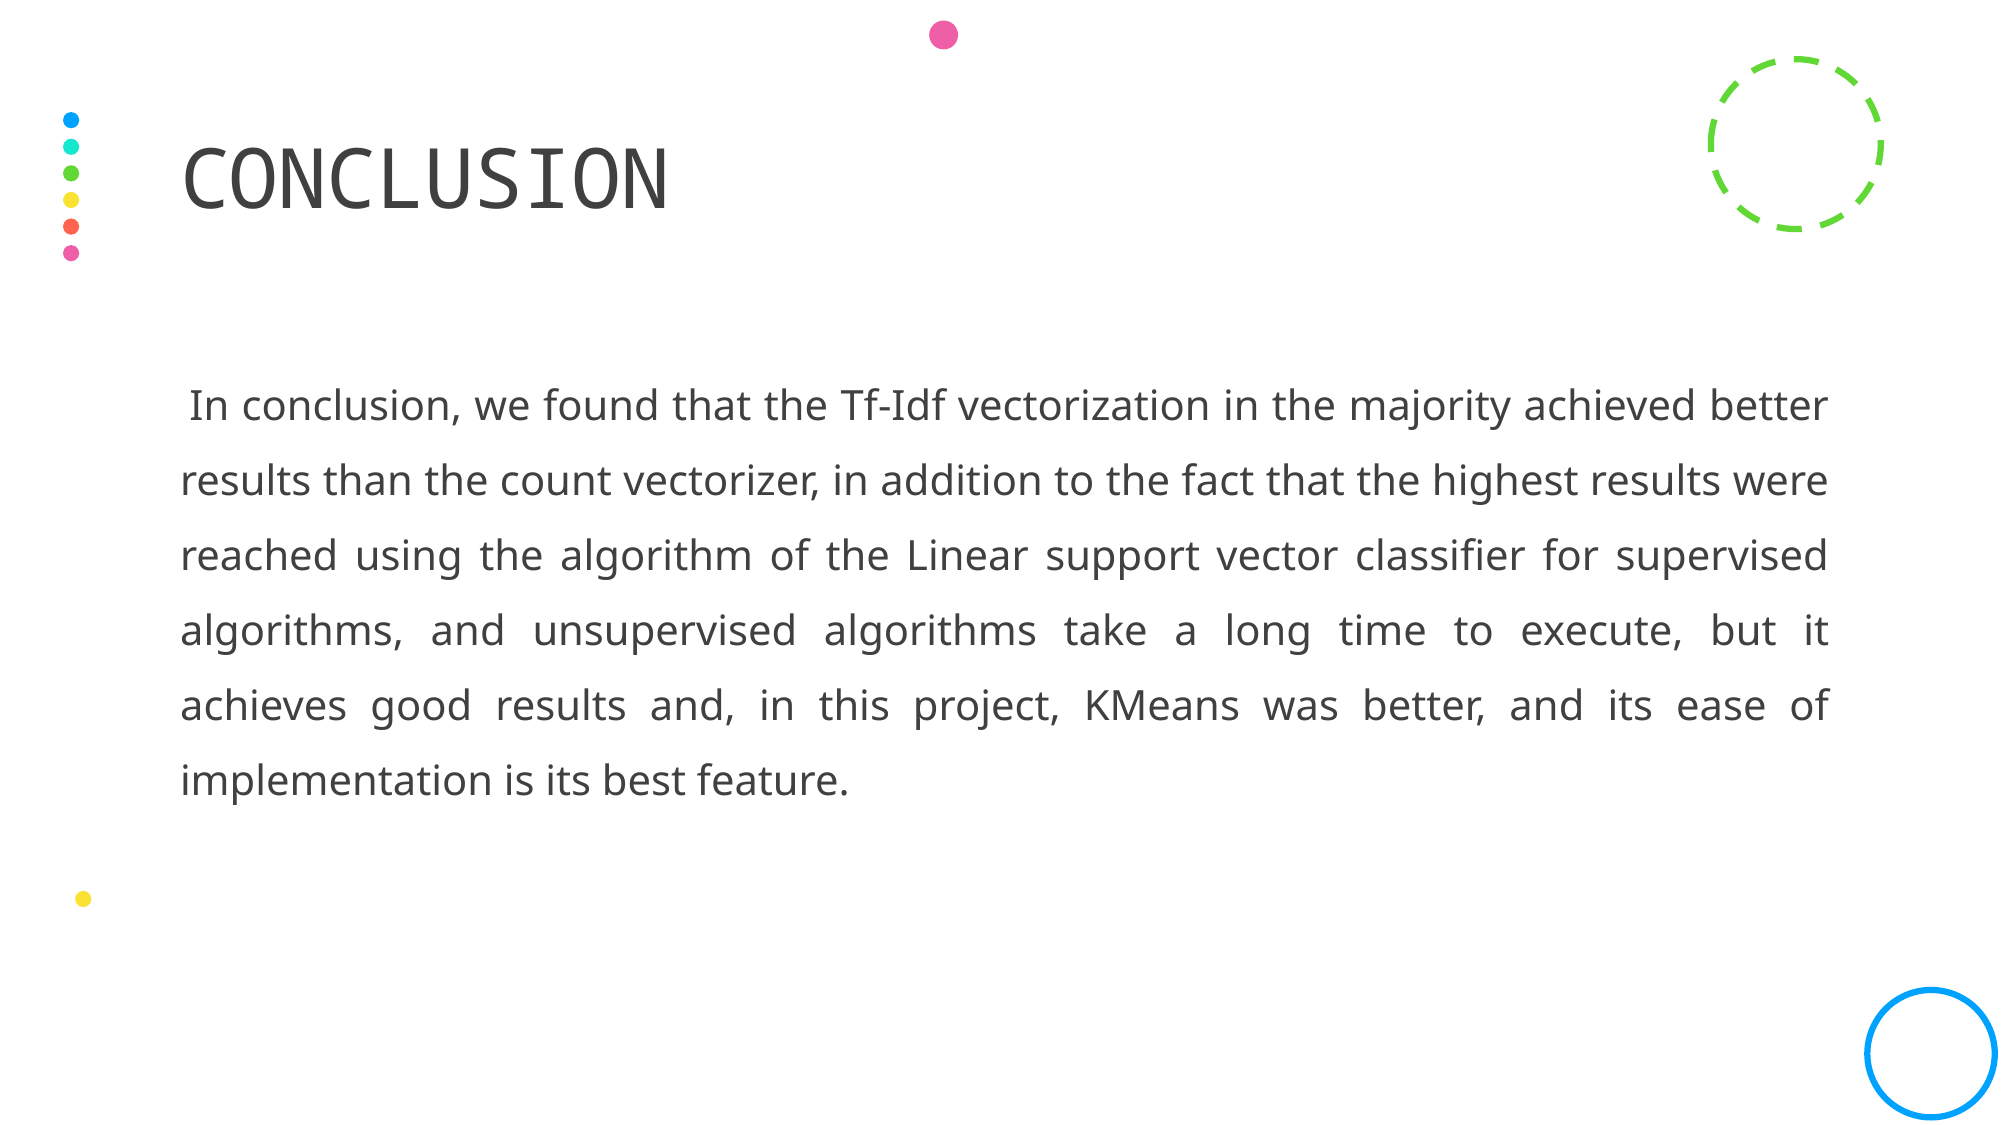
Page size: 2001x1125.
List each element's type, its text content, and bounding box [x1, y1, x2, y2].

title Conclusion [180, 69, 1830, 294]
list In conclusion, we found that the Tf-Idf vectorization in the majority achieved better results than the count vectorizer, in addition to the fact that the highest results were reached using the algorithm of the Linear support vector classifier for supervised algorithms, and unsupervised algorithms take a long time to execute, but it achieves good results and, in this project, KMeans was better, and its ease of implementation is its best feature. [180, 345, 1830, 963]
